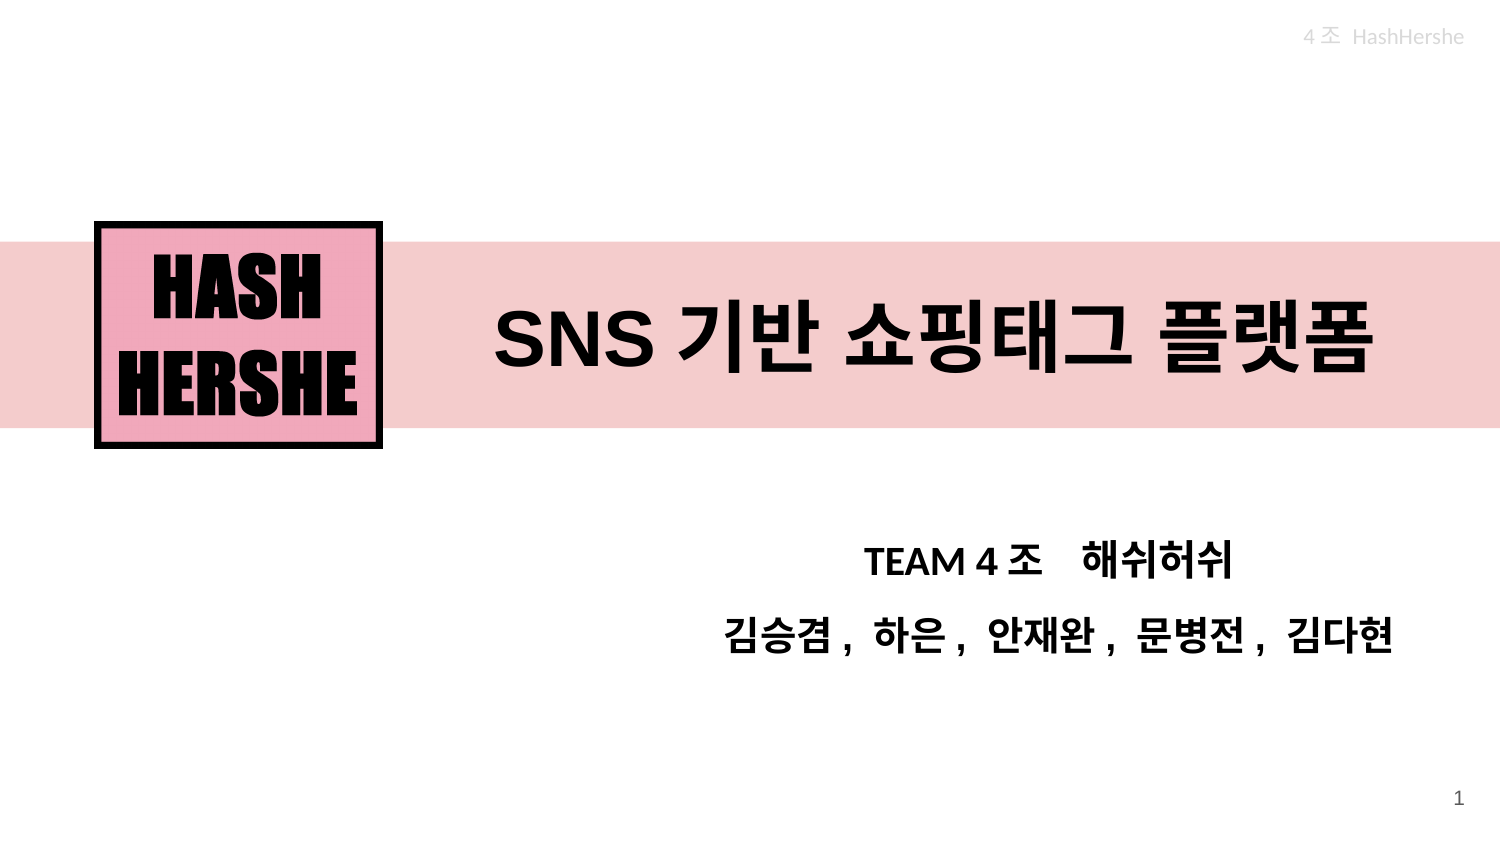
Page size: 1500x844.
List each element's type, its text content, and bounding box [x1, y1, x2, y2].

text_box [0, 241, 89, 429]
text_box TEAM 4조 해쉬허쉬 김승겸, 하은, 안재완, 문병전, 김다현 [671, 533, 1429, 659]
text_box SNS기반 쇼핑태그 플랫폼 [430, 287, 1441, 383]
text_box [388, 241, 1500, 429]
slide_number ‹#› [1389, 764, 1480, 830]
text_box 4조 HashHershe [1261, 7, 1480, 63]
picture [94, 221, 383, 449]
